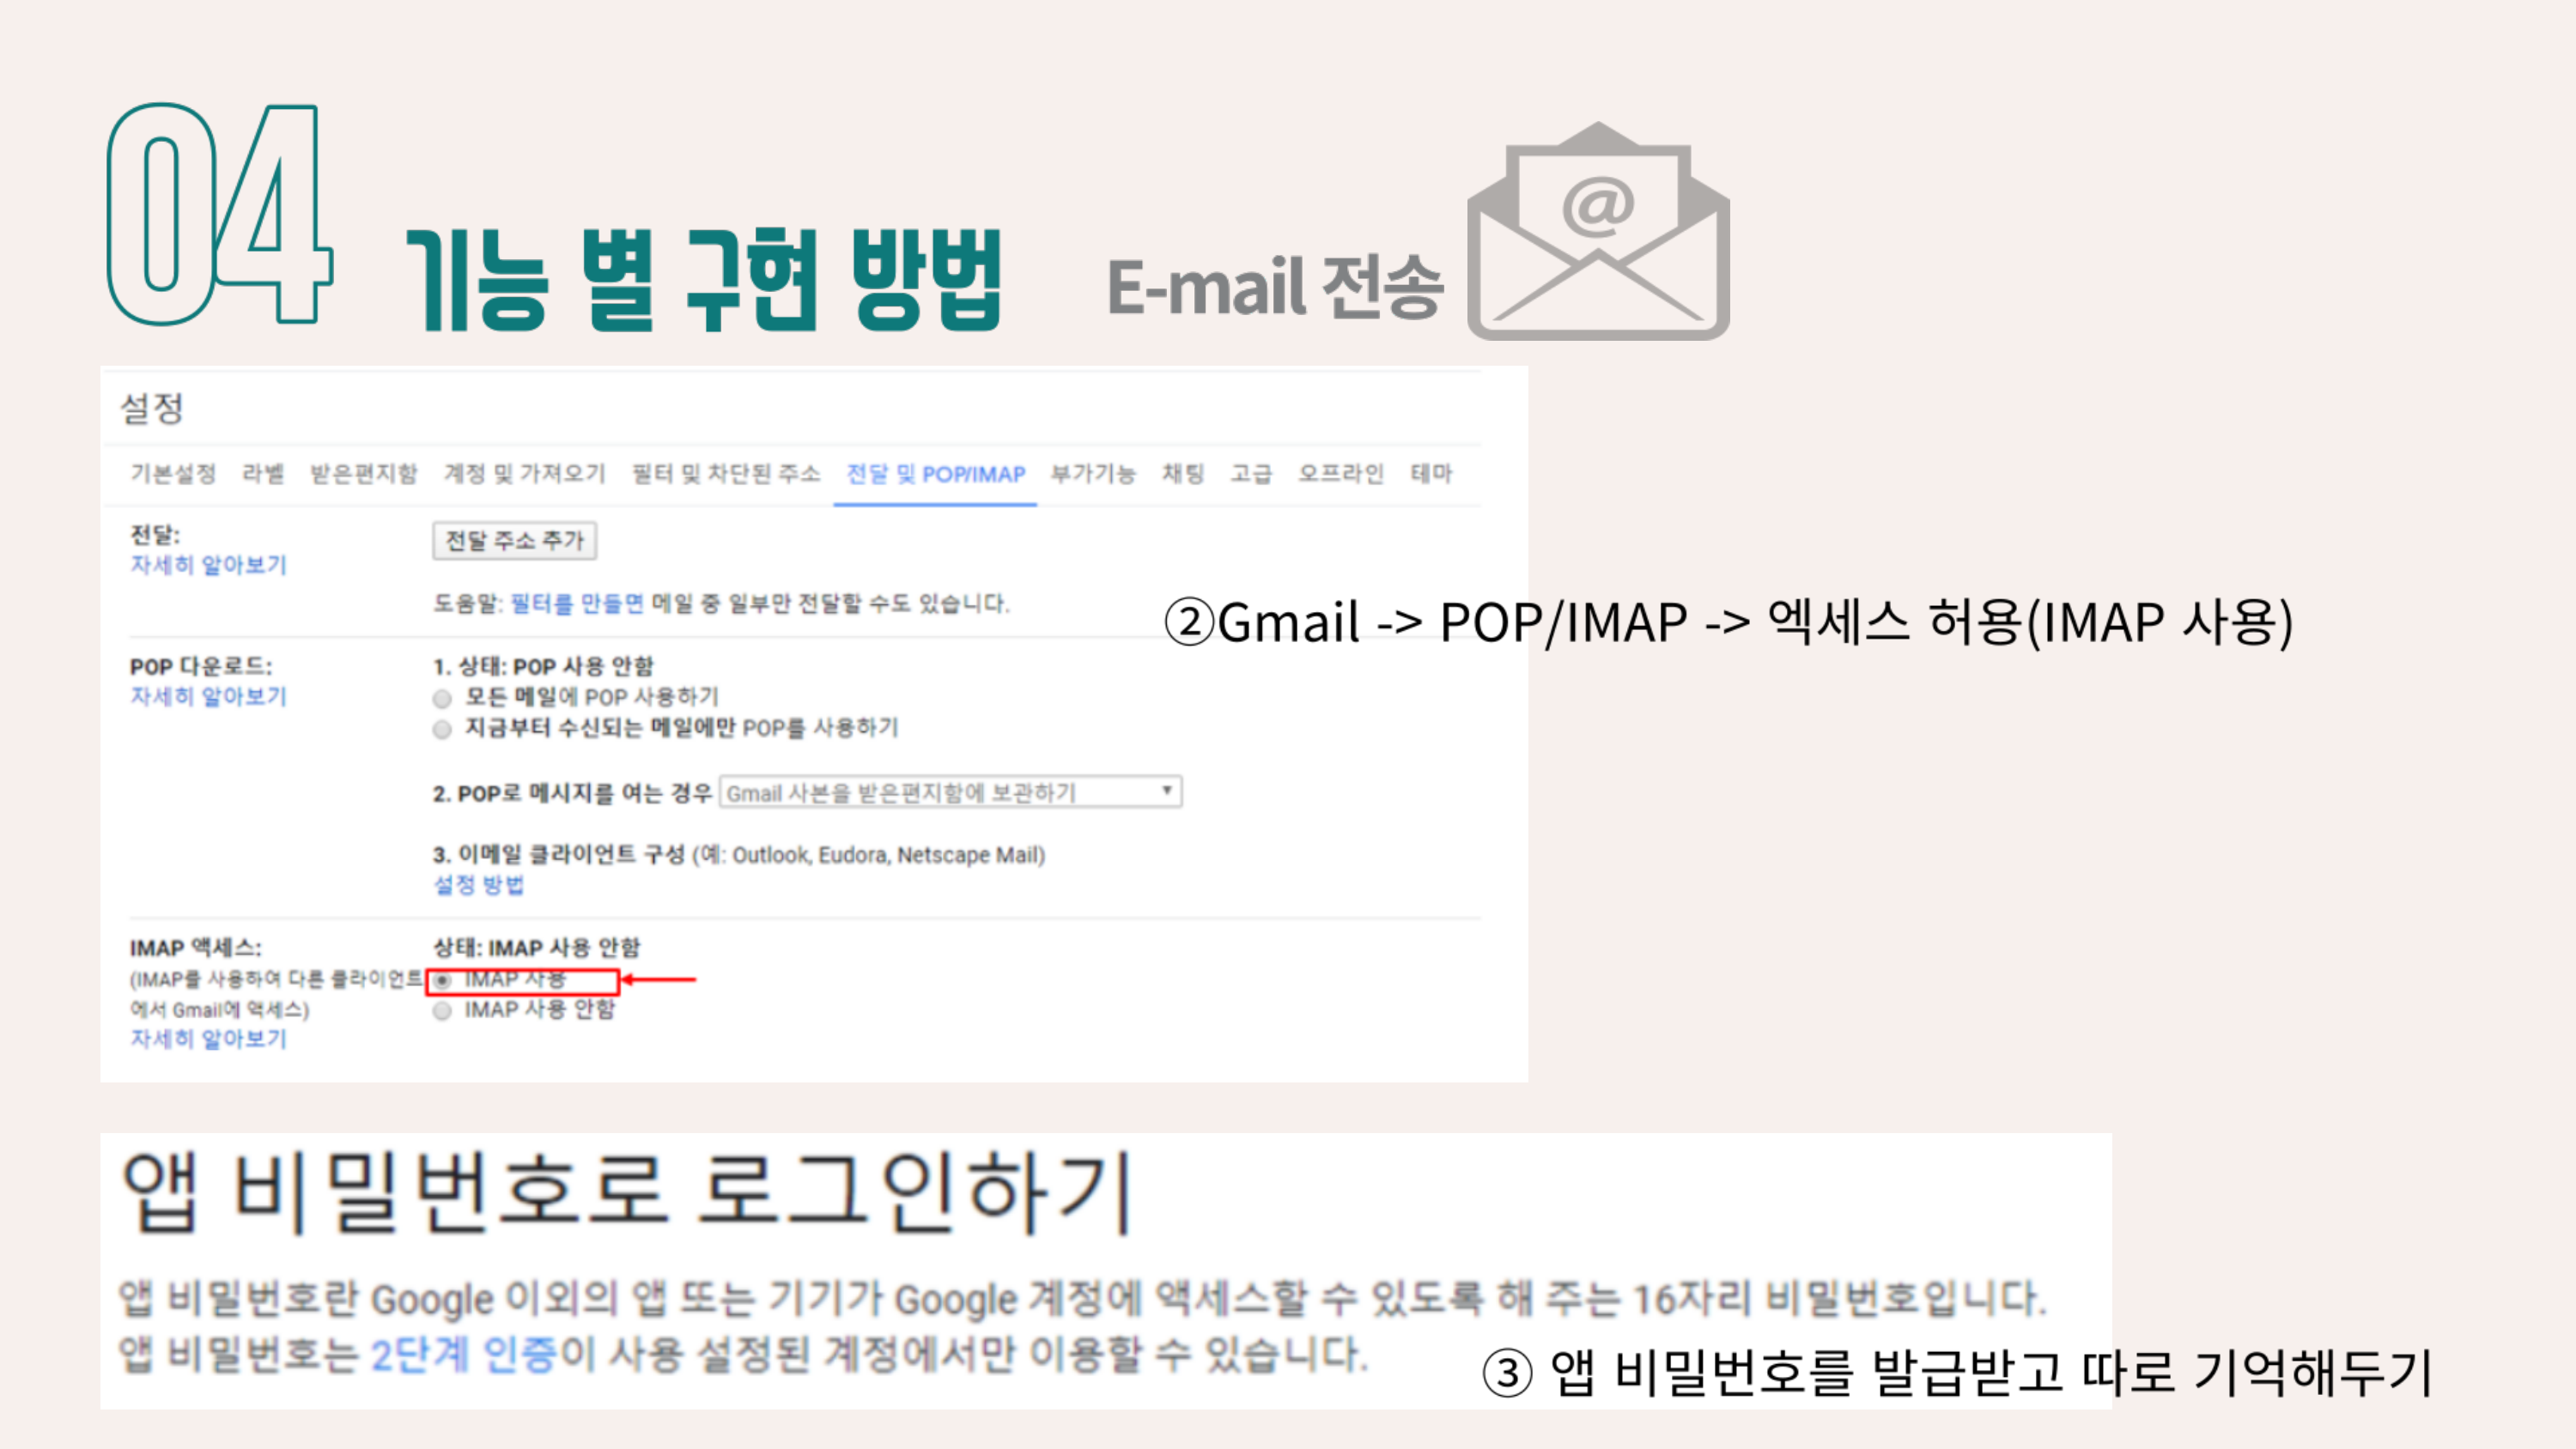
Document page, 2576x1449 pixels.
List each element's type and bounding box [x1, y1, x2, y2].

text_box [1467, 120, 1731, 341]
text_box [100, 1133, 2112, 1410]
picture [1366, 1324, 2454, 1435]
picture [0, 0, 1060, 667]
picture [1092, 225, 1478, 354]
text_box [100, 366, 1528, 1083]
picture [1138, 572, 2318, 683]
